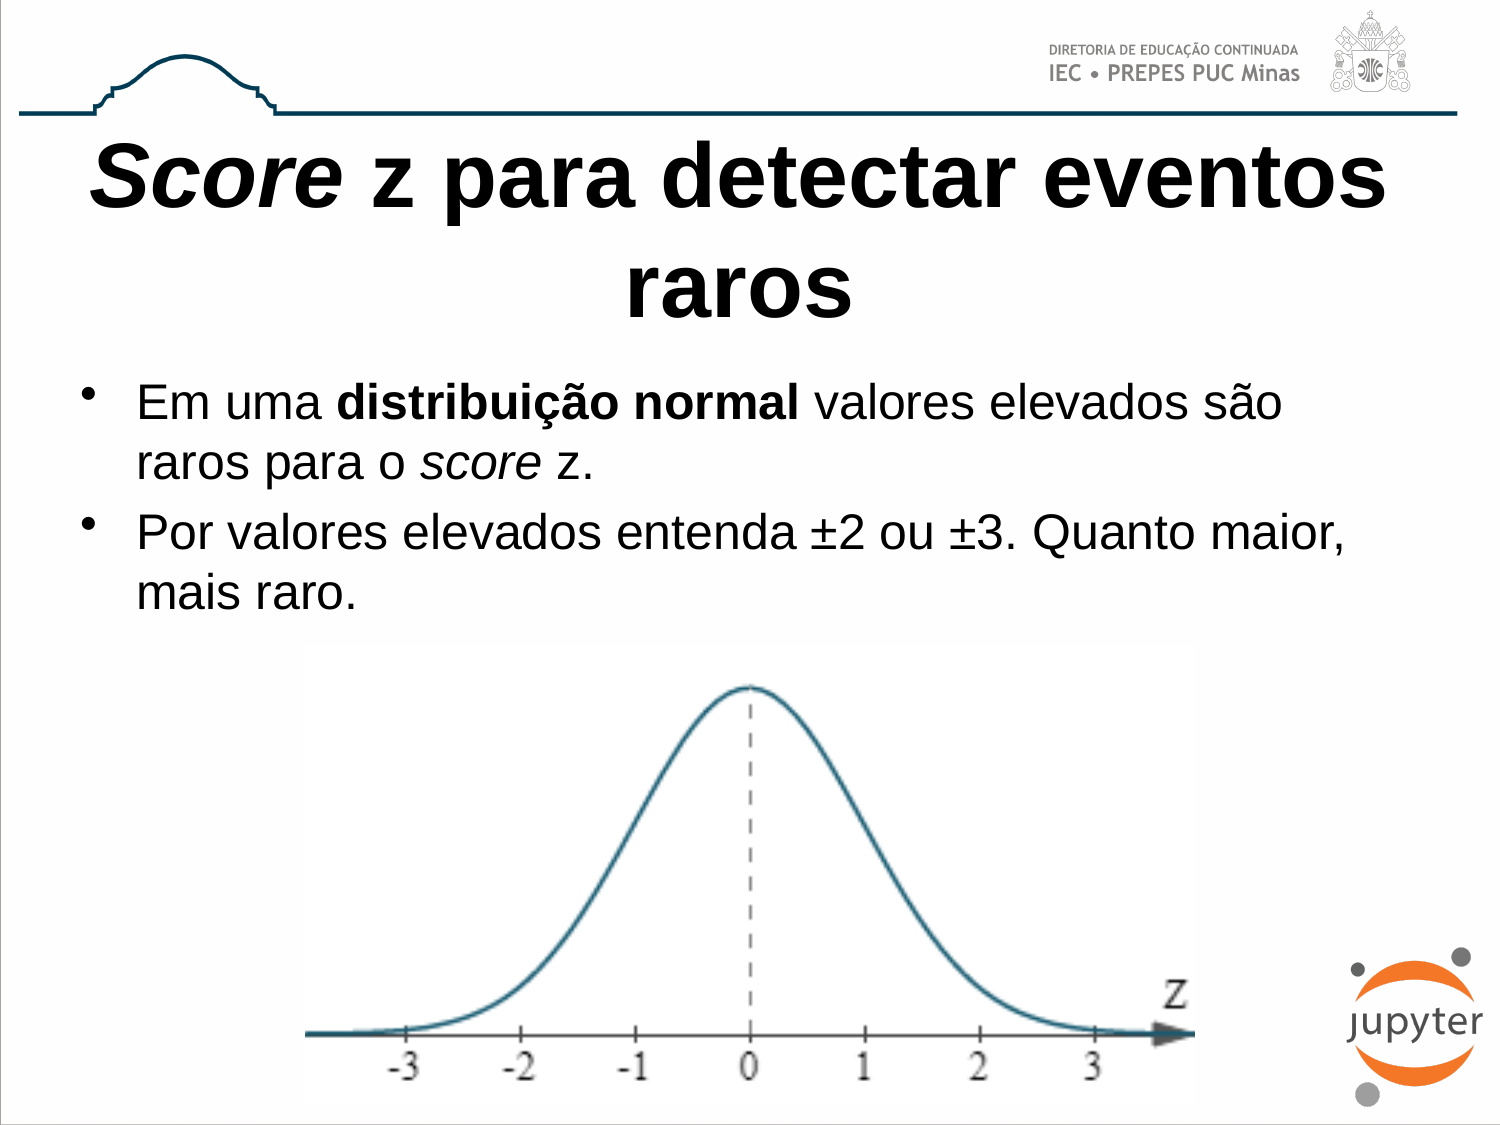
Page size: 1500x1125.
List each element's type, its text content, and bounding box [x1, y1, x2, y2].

title Score z para detectar eventos raros [64, 148, 1415, 303]
list Em uma distribuição normal valores elevados são raros para o score z. Por valores elevados entenda ±2 ou ±3. Quanto maior, mais raro. [64, 361, 1415, 1000]
picture [0, 0, 1500, 1125]
